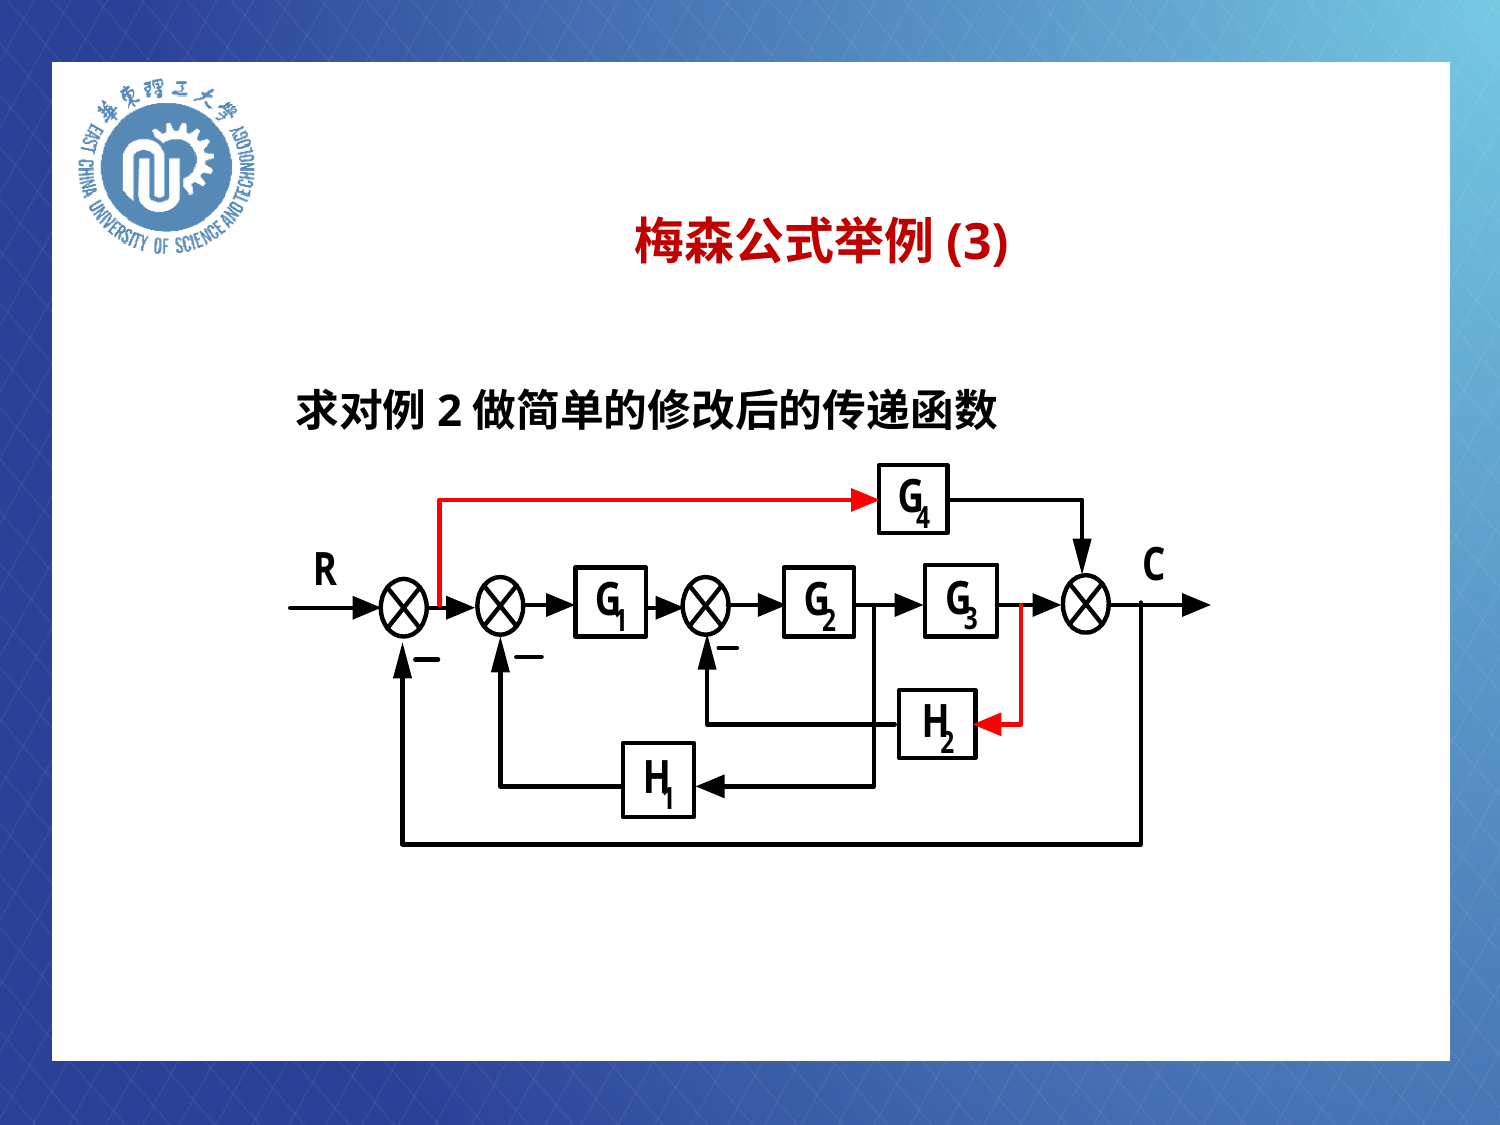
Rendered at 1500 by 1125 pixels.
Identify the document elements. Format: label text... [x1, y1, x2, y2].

picture [0, 0, 1500, 1125]
title 求对例2做简单的修改后的传递函数 [283, 360, 1025, 455]
text_box 梅森公式举例(3) [619, 202, 1024, 277]
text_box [257, 456, 1242, 897]
